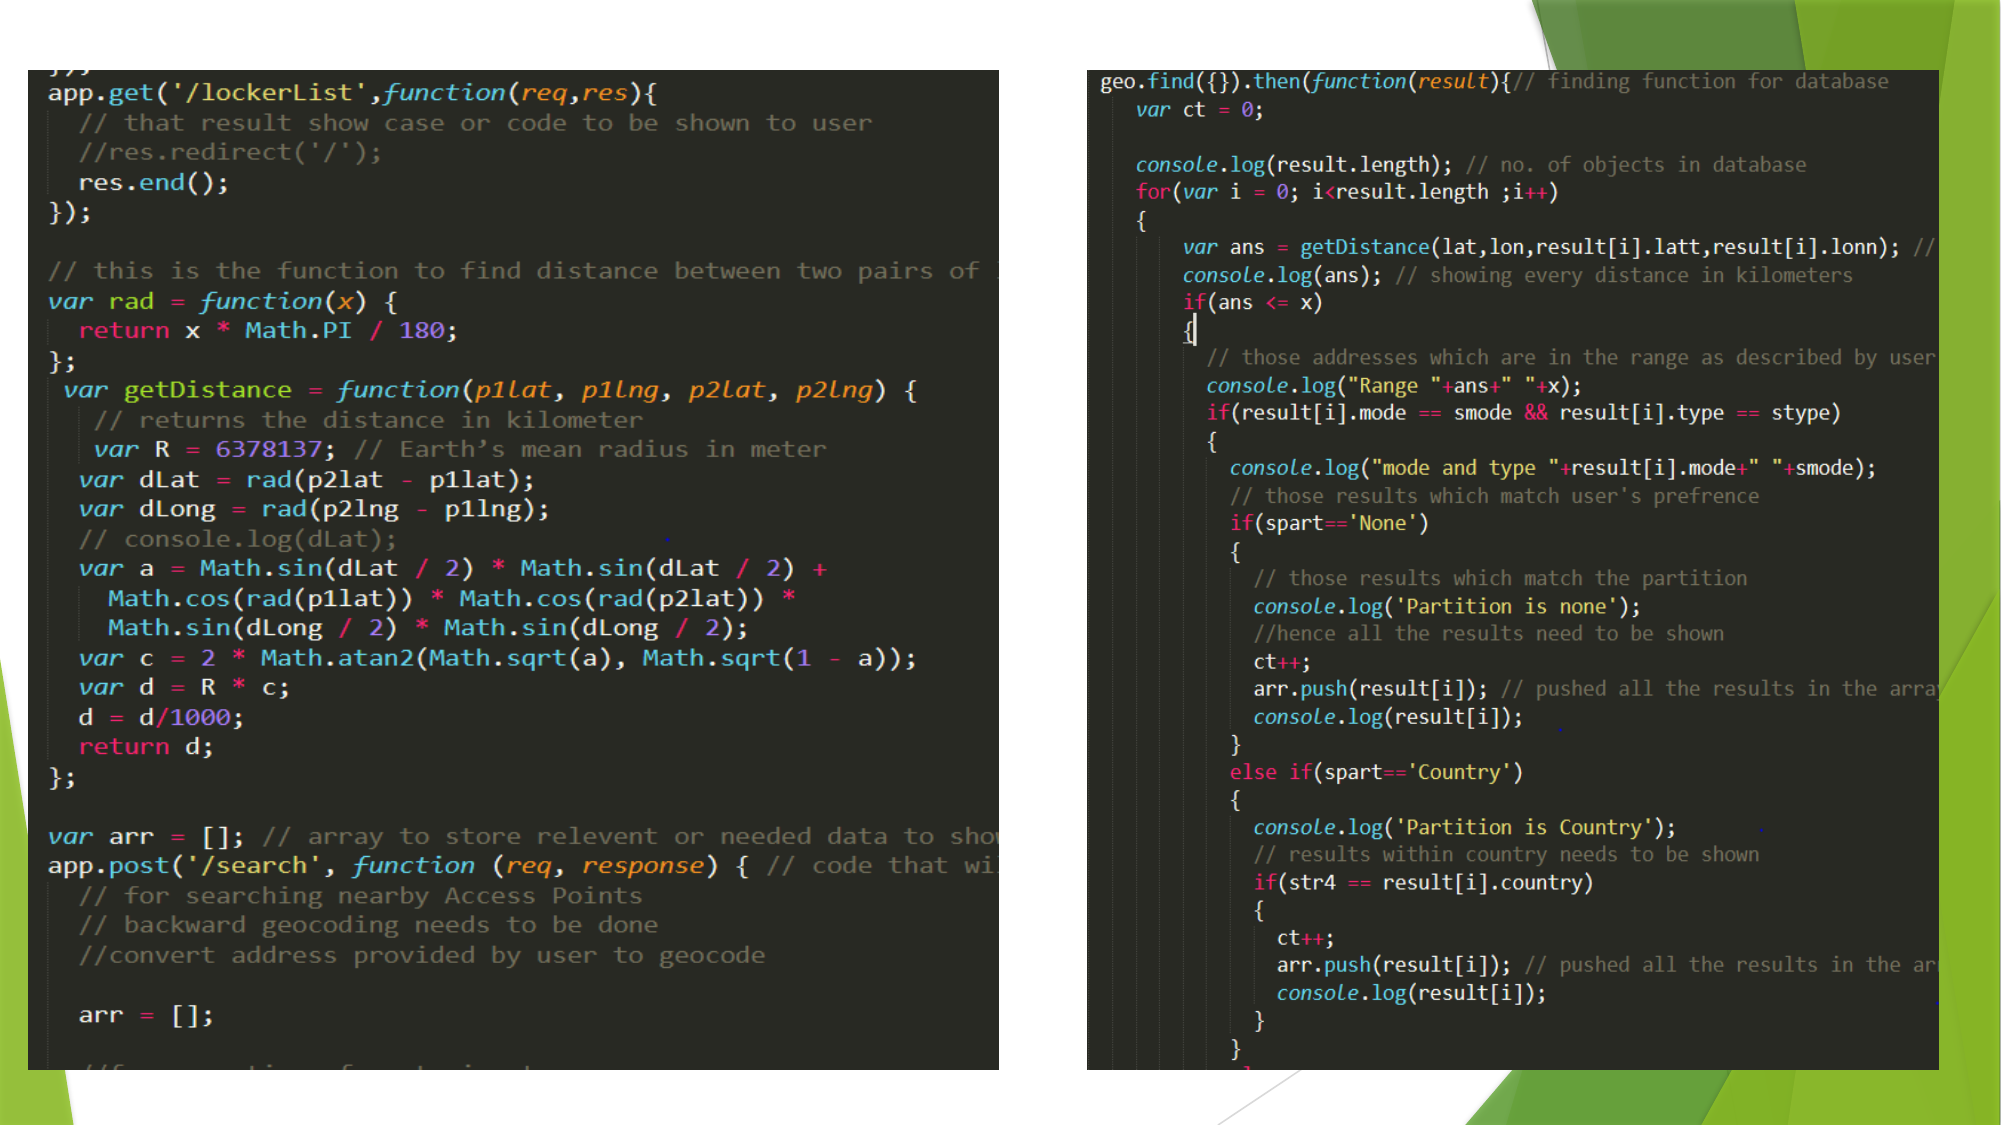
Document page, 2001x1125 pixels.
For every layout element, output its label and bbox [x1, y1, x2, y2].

picture [1087, 69, 1940, 1071]
picture [27, 69, 1000, 1071]
